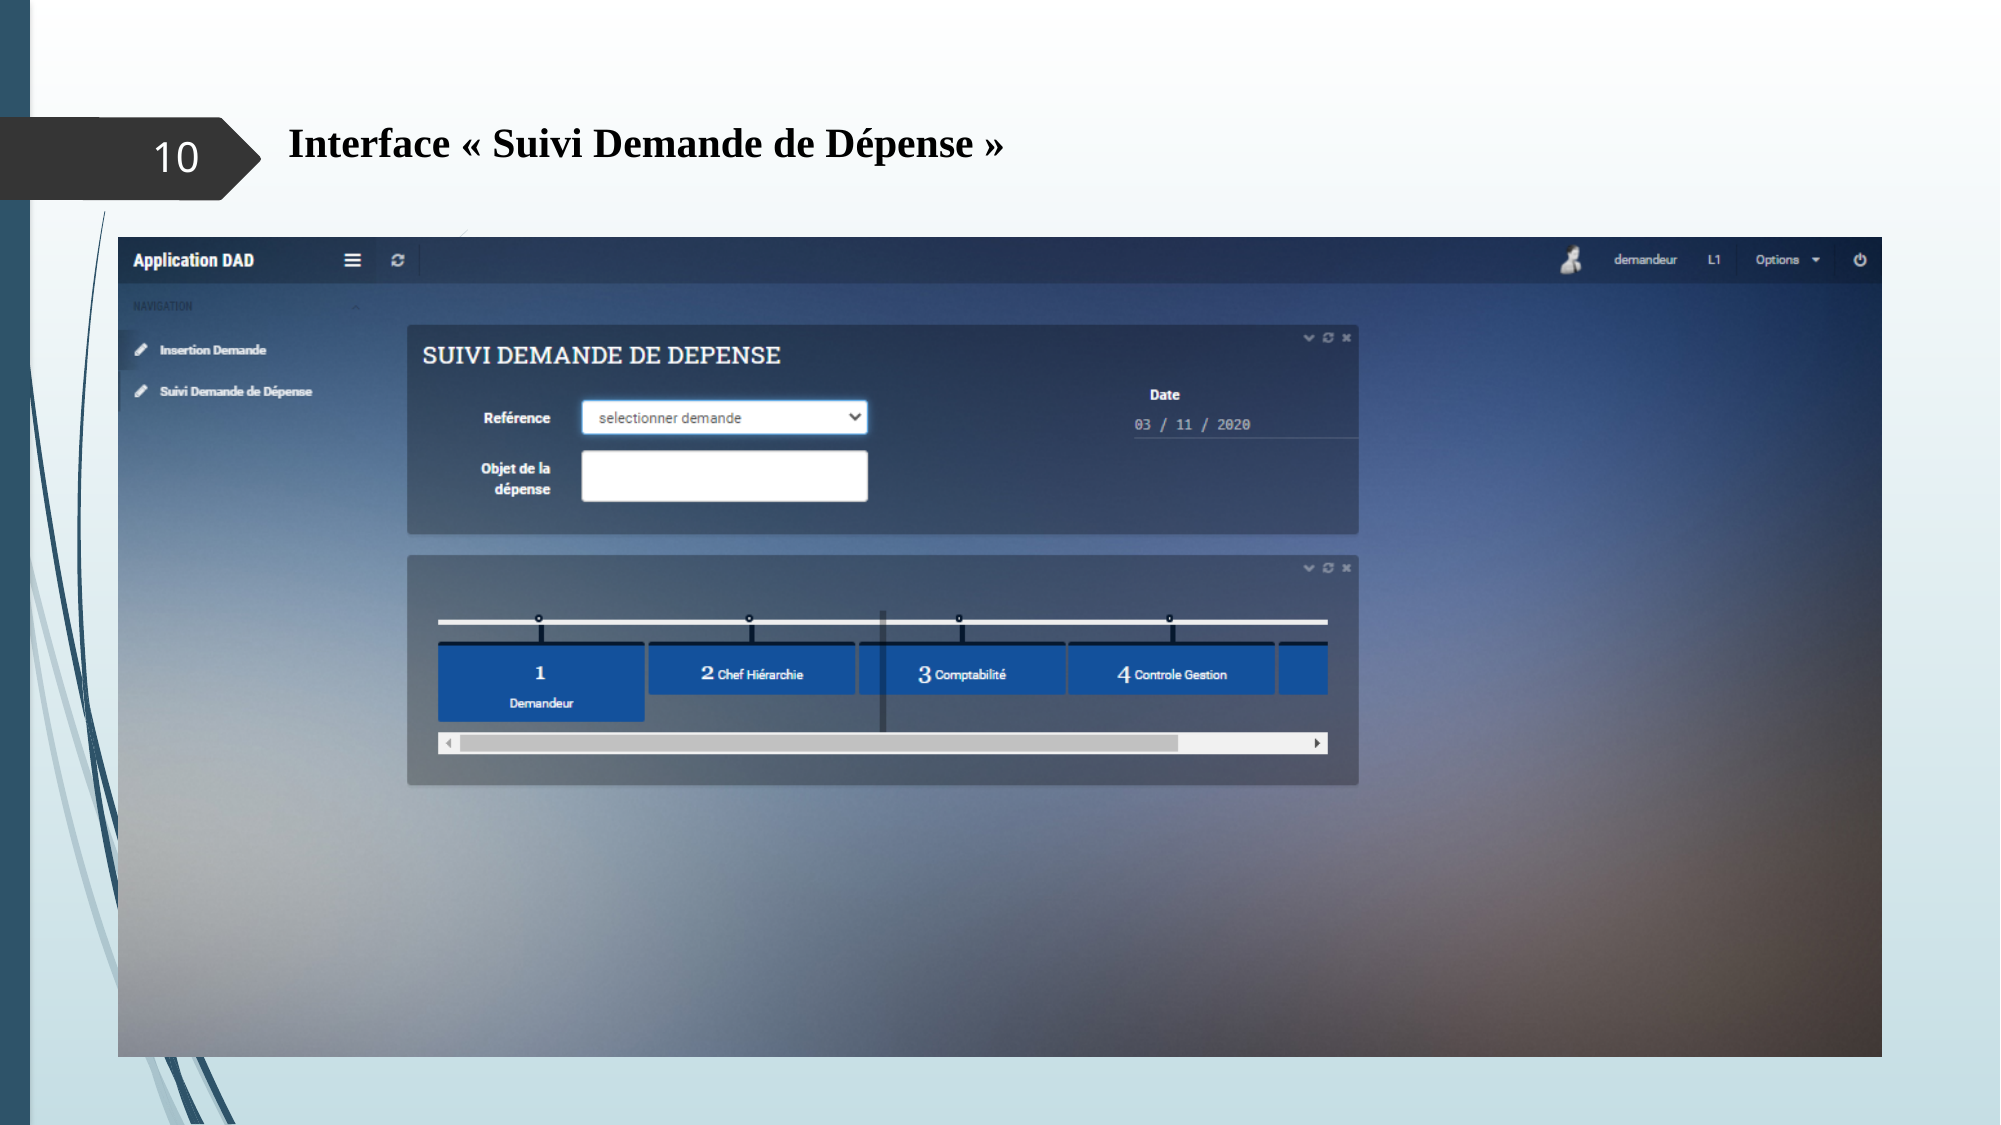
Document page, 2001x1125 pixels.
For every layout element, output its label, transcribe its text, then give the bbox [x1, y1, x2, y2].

picture [117, 237, 1883, 1057]
text_box Interface « Suivi Demande de Dépense » [273, 108, 1549, 173]
slide_number 10 [87, 129, 216, 190]
